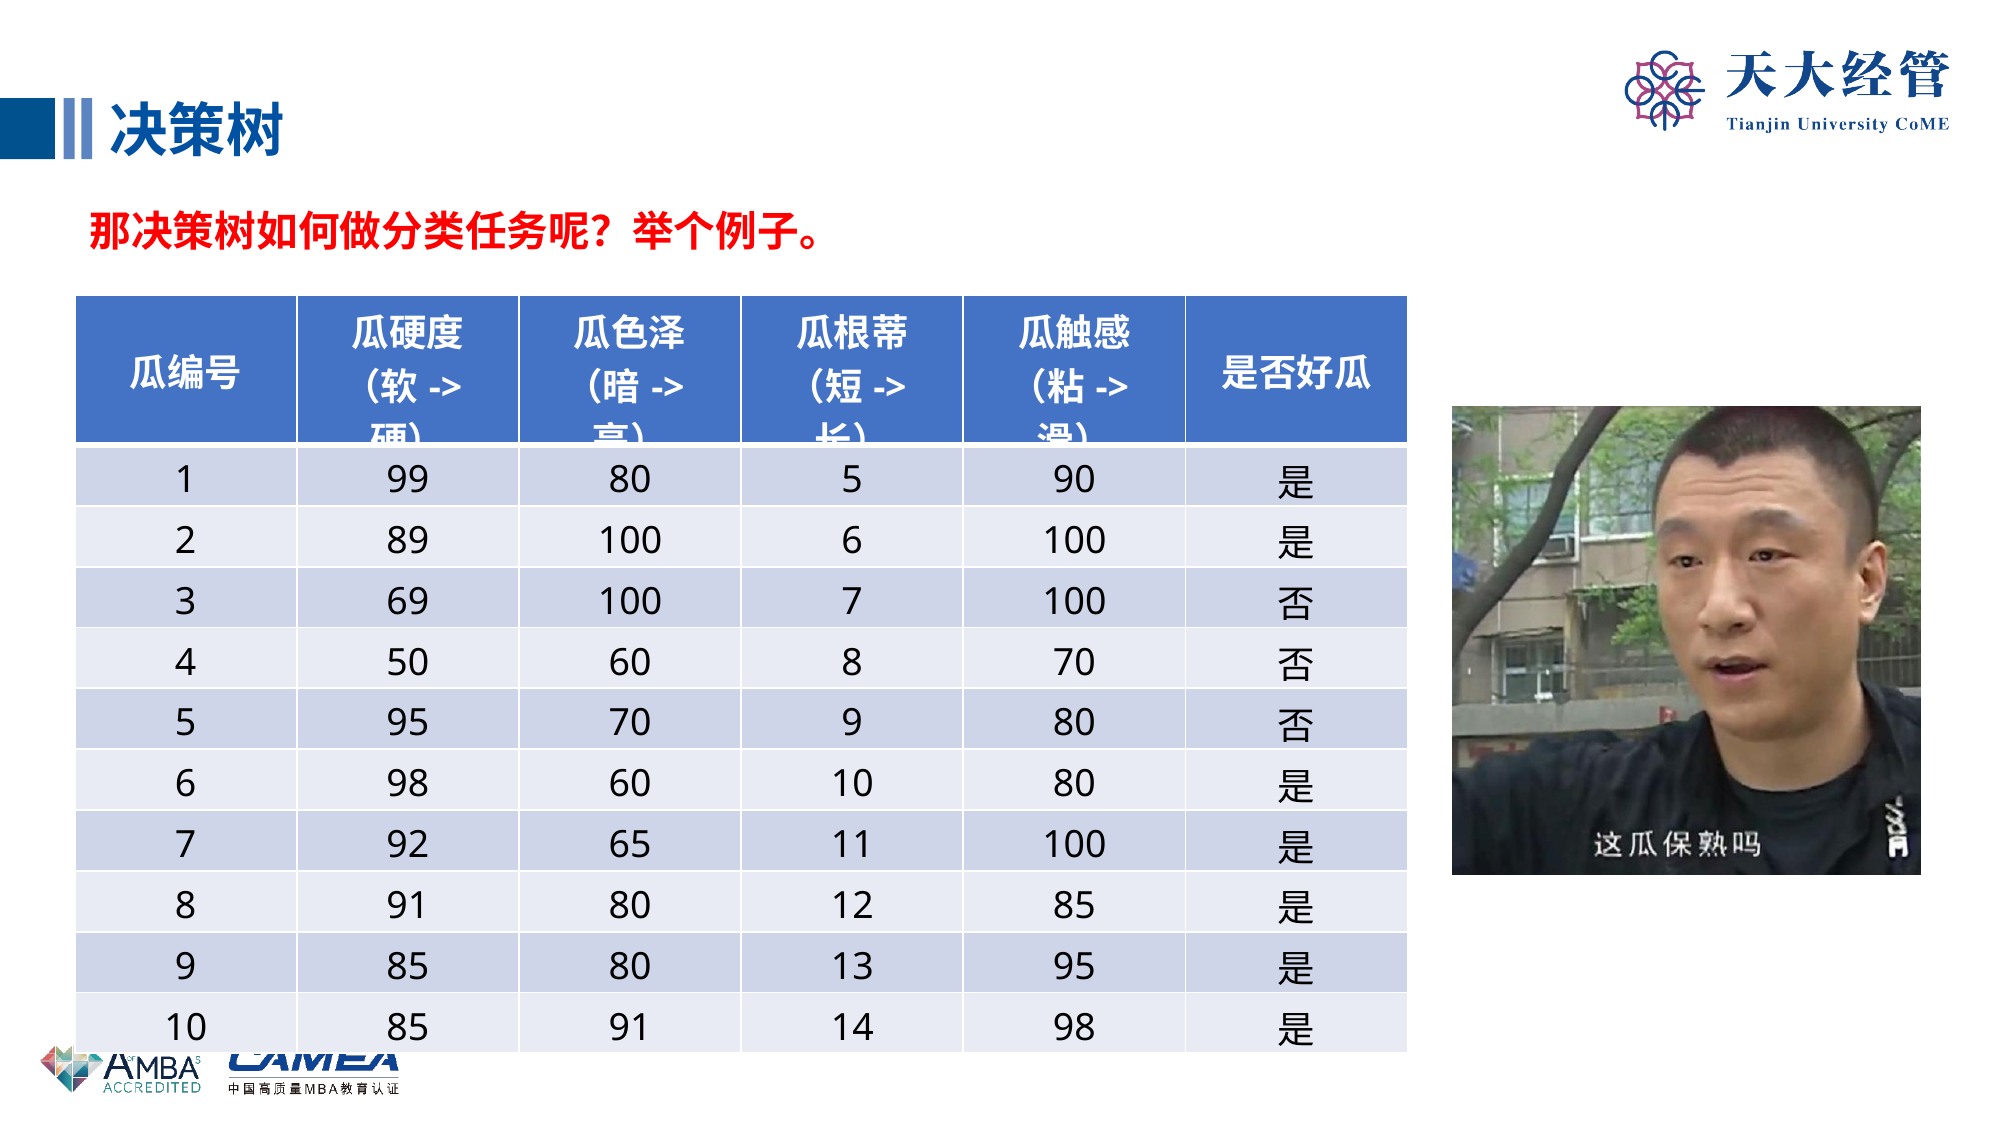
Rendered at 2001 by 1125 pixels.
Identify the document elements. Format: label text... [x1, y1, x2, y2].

table_cell 80 [520, 933, 740, 992]
table_cell 89 [298, 507, 518, 566]
table_cell 100 [964, 507, 1185, 566]
table_cell 70 [964, 628, 1185, 687]
table_cell 是 [1186, 993, 1407, 1052]
table_header 瓜色泽 （暗->亮） [520, 296, 740, 442]
table_cell 80 [520, 448, 740, 505]
table_cell 100 [964, 568, 1185, 627]
table_cell 是 [1186, 872, 1407, 931]
table_cell 5 [76, 689, 296, 748]
table_cell 85 [964, 872, 1185, 931]
table_cell 85 [298, 933, 518, 992]
table_cell 否 [1186, 628, 1407, 687]
table_cell 10 [742, 750, 962, 809]
table_cell 是 [1186, 811, 1407, 870]
table_cell 7 [742, 568, 962, 627]
table_cell 否 [1186, 689, 1407, 748]
text_box [0, 97, 56, 160]
table_header 瓜硬度 （软->硬） [298, 296, 518, 442]
table_cell 60 [520, 750, 740, 809]
table_header 瓜根蒂 （短->长） [742, 296, 962, 442]
table_cell 是 [1186, 933, 1407, 992]
table_cell 70 [520, 689, 740, 748]
table_cell 5 [742, 448, 962, 505]
table_cell 9 [742, 689, 962, 748]
table_cell 3 [76, 568, 296, 627]
table_cell 是 [1186, 750, 1407, 809]
table_cell 100 [520, 568, 740, 627]
table_cell 69 [298, 568, 518, 627]
table_cell 13 [742, 933, 962, 992]
table_cell 95 [298, 689, 518, 748]
text_box 决策树 [94, 85, 664, 171]
table_cell 91 [520, 993, 740, 1052]
table_cell 2 [76, 507, 296, 566]
text_box [80, 97, 93, 160]
table_cell 98 [964, 993, 1185, 1052]
table_cell 是 [1186, 507, 1407, 566]
table_cell 85 [298, 993, 518, 1052]
table_cell 100 [964, 811, 1185, 870]
table_cell 50 [298, 628, 518, 687]
table_cell 7 [76, 811, 296, 870]
picture [1573, 0, 2000, 292]
table_cell 8 [742, 628, 962, 687]
table_cell 8 [76, 872, 296, 931]
table_cell 4 [76, 628, 296, 687]
table_cell 92 [298, 811, 518, 870]
table_cell 6 [76, 750, 296, 809]
table_cell 95 [964, 933, 1185, 992]
table_cell 91 [298, 872, 518, 931]
table_cell 是 [1186, 448, 1407, 505]
table_cell 14 [742, 993, 962, 1052]
table_cell 否 [1186, 568, 1407, 627]
text_box [63, 97, 76, 160]
table_cell 1 [76, 448, 296, 505]
table_cell 6 [742, 507, 962, 566]
table_cell 98 [298, 750, 518, 809]
table_header 瓜编号 [76, 296, 296, 442]
table_header 瓜触感 （粘->滑） [964, 296, 1185, 442]
table_cell 65 [520, 811, 740, 870]
table_cell 12 [742, 872, 962, 931]
table_header 是否好瓜 [1186, 296, 1407, 442]
table_cell 9 [76, 933, 296, 992]
picture [0, 1014, 502, 1125]
text_box 那决策树如何做分类任务呢？举个例子。 [74, 172, 1283, 262]
table_cell 10 [76, 993, 296, 1052]
table_cell 11 [742, 811, 962, 870]
table_cell 90 [964, 448, 1185, 505]
table_cell 80 [964, 689, 1185, 748]
table_cell 80 [520, 872, 740, 931]
table_cell 60 [520, 628, 740, 687]
table_cell 100 [520, 507, 740, 566]
table_cell 99 [298, 448, 518, 505]
table_cell 80 [964, 750, 1185, 809]
picture [1452, 406, 1921, 875]
